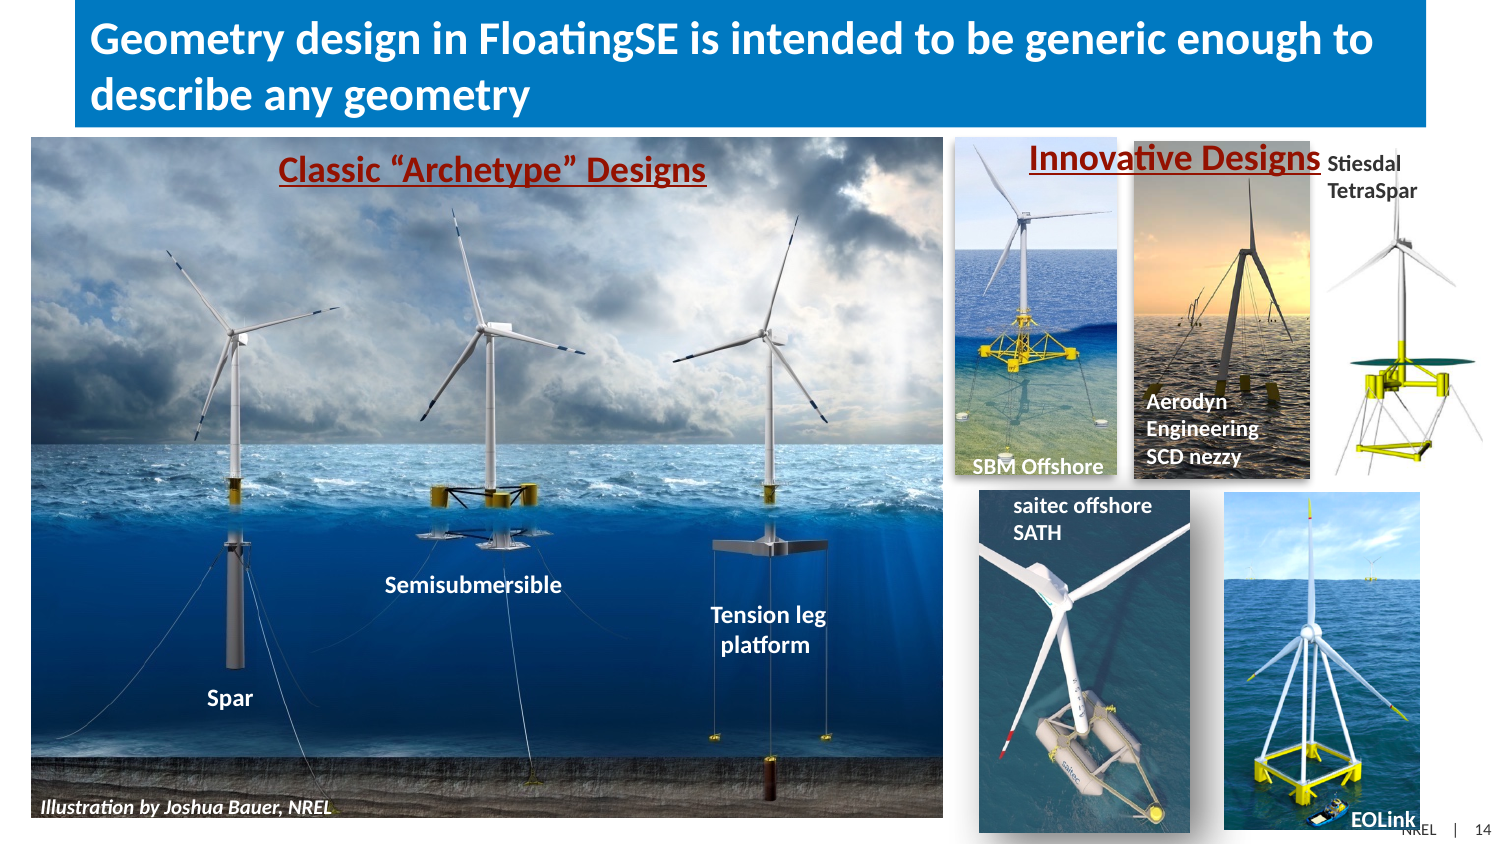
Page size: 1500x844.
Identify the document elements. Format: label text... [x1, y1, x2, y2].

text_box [30, 136, 943, 819]
text_box Innovative Designs [1014, 125, 1337, 135]
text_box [954, 136, 1485, 833]
title Geometry design in FloatingSE is intended to be generic enough to describe any geometry [75, 0, 1427, 128]
